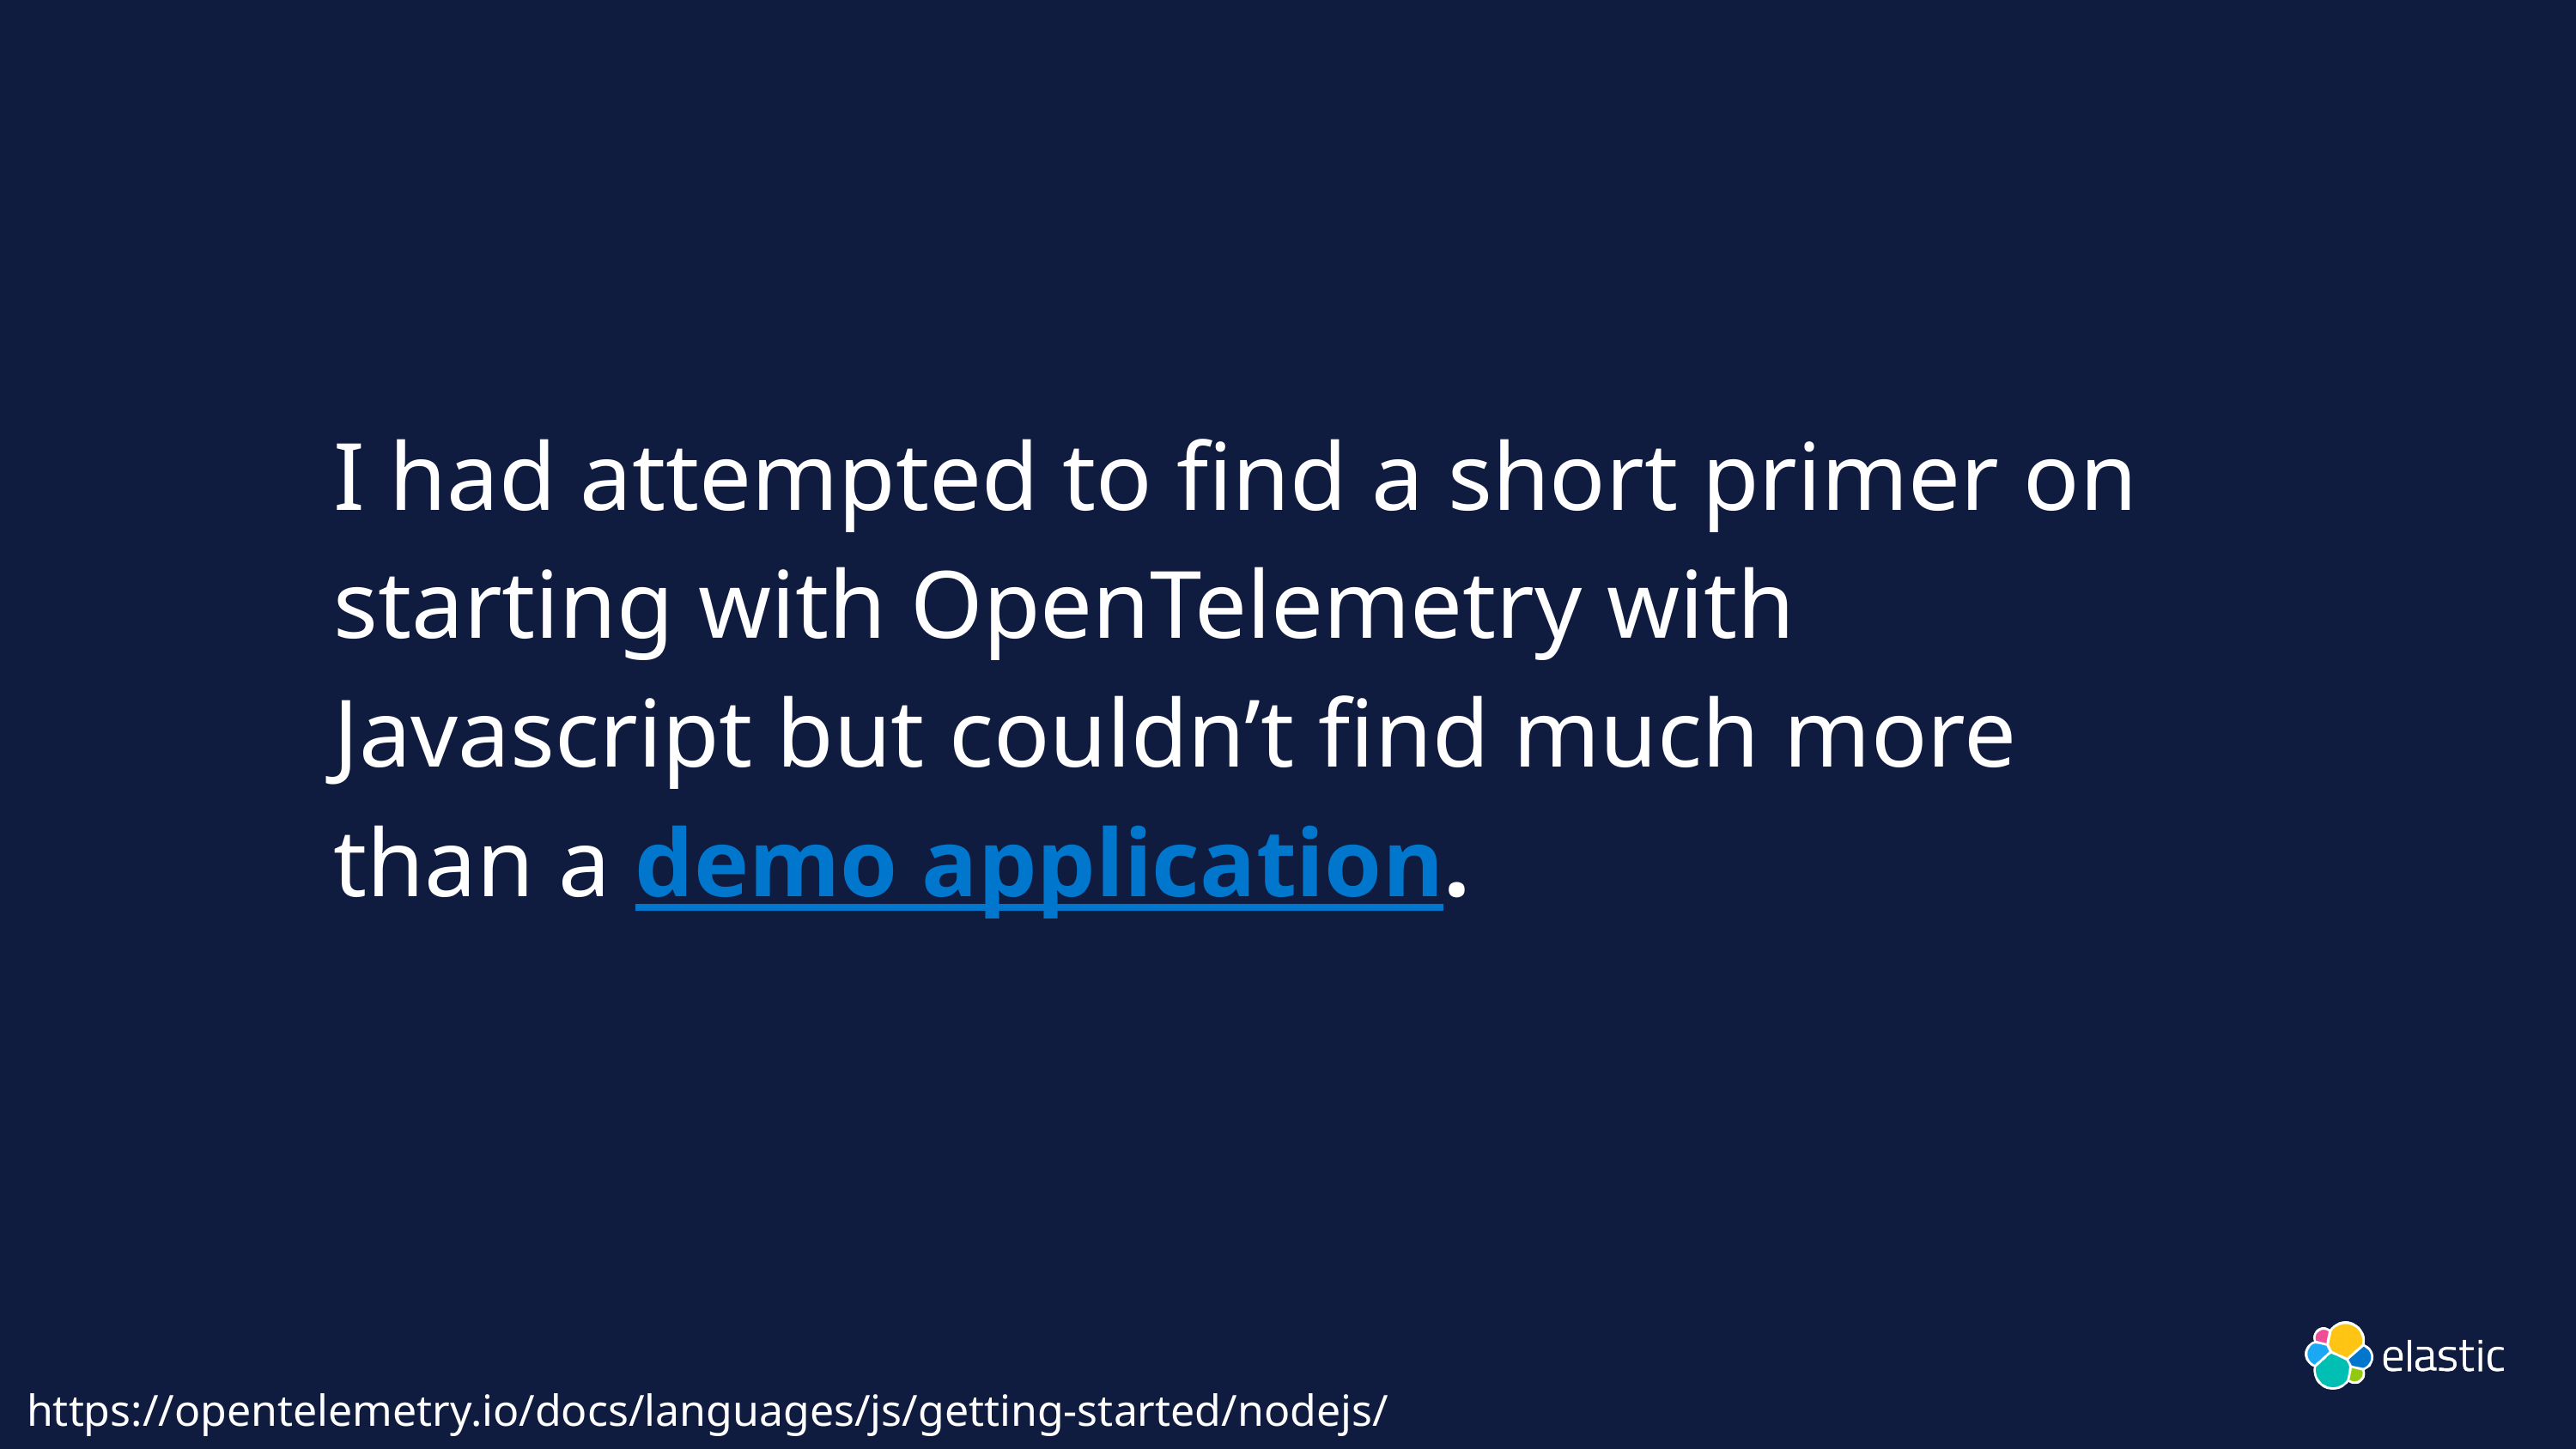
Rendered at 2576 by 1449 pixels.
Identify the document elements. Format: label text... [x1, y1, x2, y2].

picture [2305, 1321, 2504, 1390]
title I had attempted to find a short primer on starting with OpenTelemetry with Javascript but couldn’t find much more than a demo application. [333, 554, 2226, 1022]
text_box https://opentelemetry.io/docs/languages/js/getting-started/nodejs/ [14, 1318, 1820, 1447]
